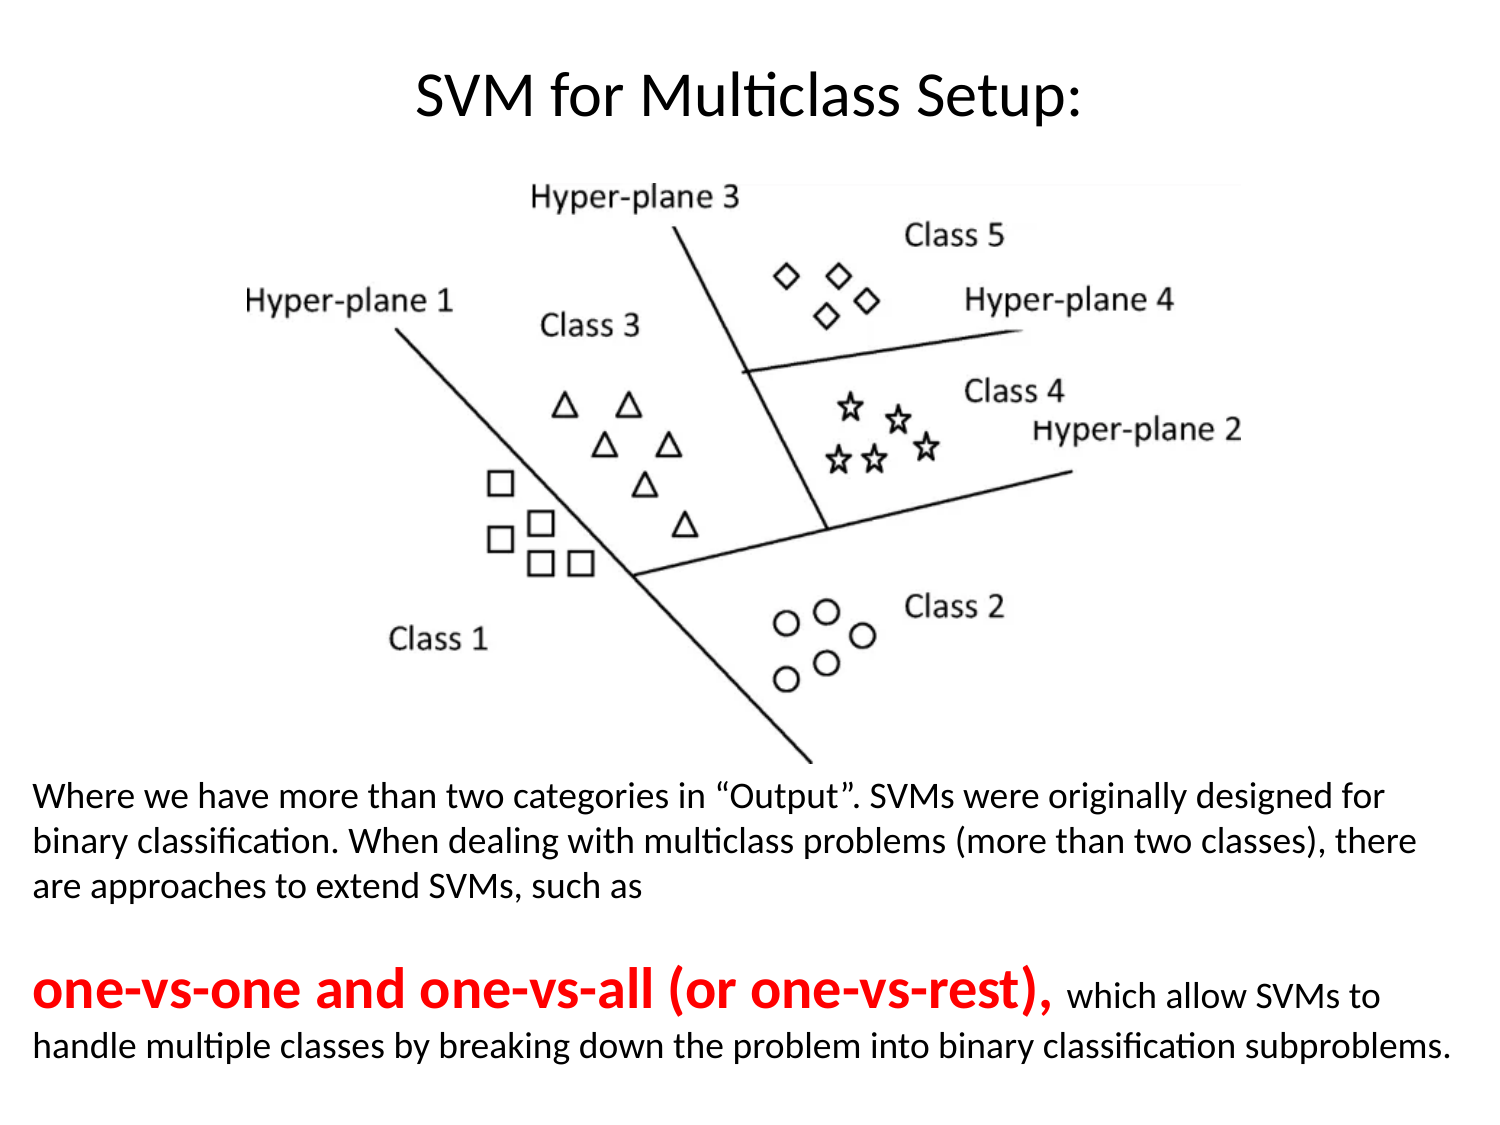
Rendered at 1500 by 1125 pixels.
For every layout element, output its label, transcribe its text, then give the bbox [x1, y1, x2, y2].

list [247, 183, 1241, 764]
text_box Where we have more than two categories in “Output”. SVMs were originally designed for binary classification. When dealing with multiclass problems (more than two classes), there are approaches to extend SVMs, such as one-vs-one and one-vs-all (or one-vs-rest), which allow SVMs to handle multiple classes by breaking down the problem into binary classification subproblems. [17, 763, 1471, 1073]
title SVM for Multiclass Setup: [75, 45, 1425, 138]
